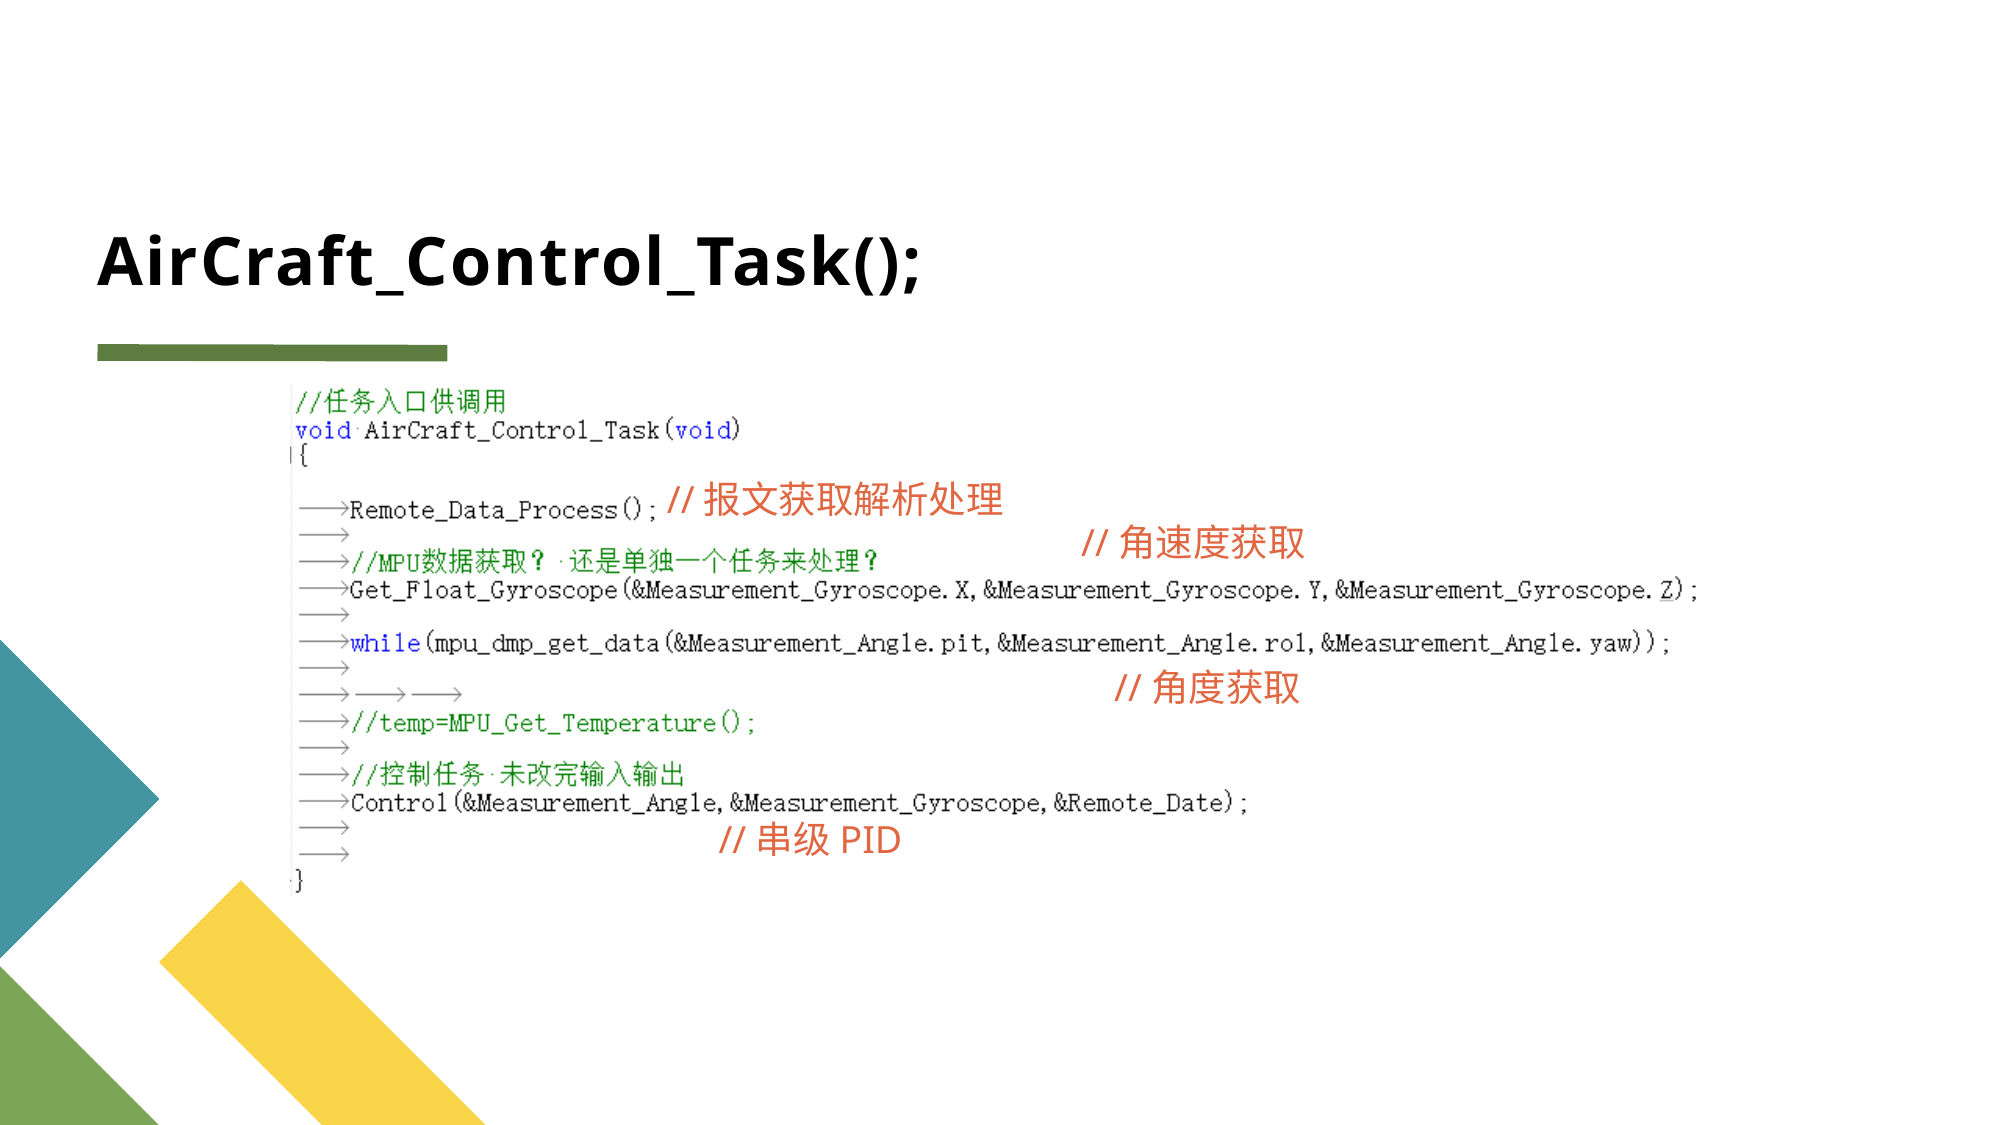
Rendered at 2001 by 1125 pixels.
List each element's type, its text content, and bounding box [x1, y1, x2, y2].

picture [290, 384, 1710, 896]
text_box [0, 639, 486, 1125]
title AirCraft_Control_Task(); [97, 191, 927, 299]
